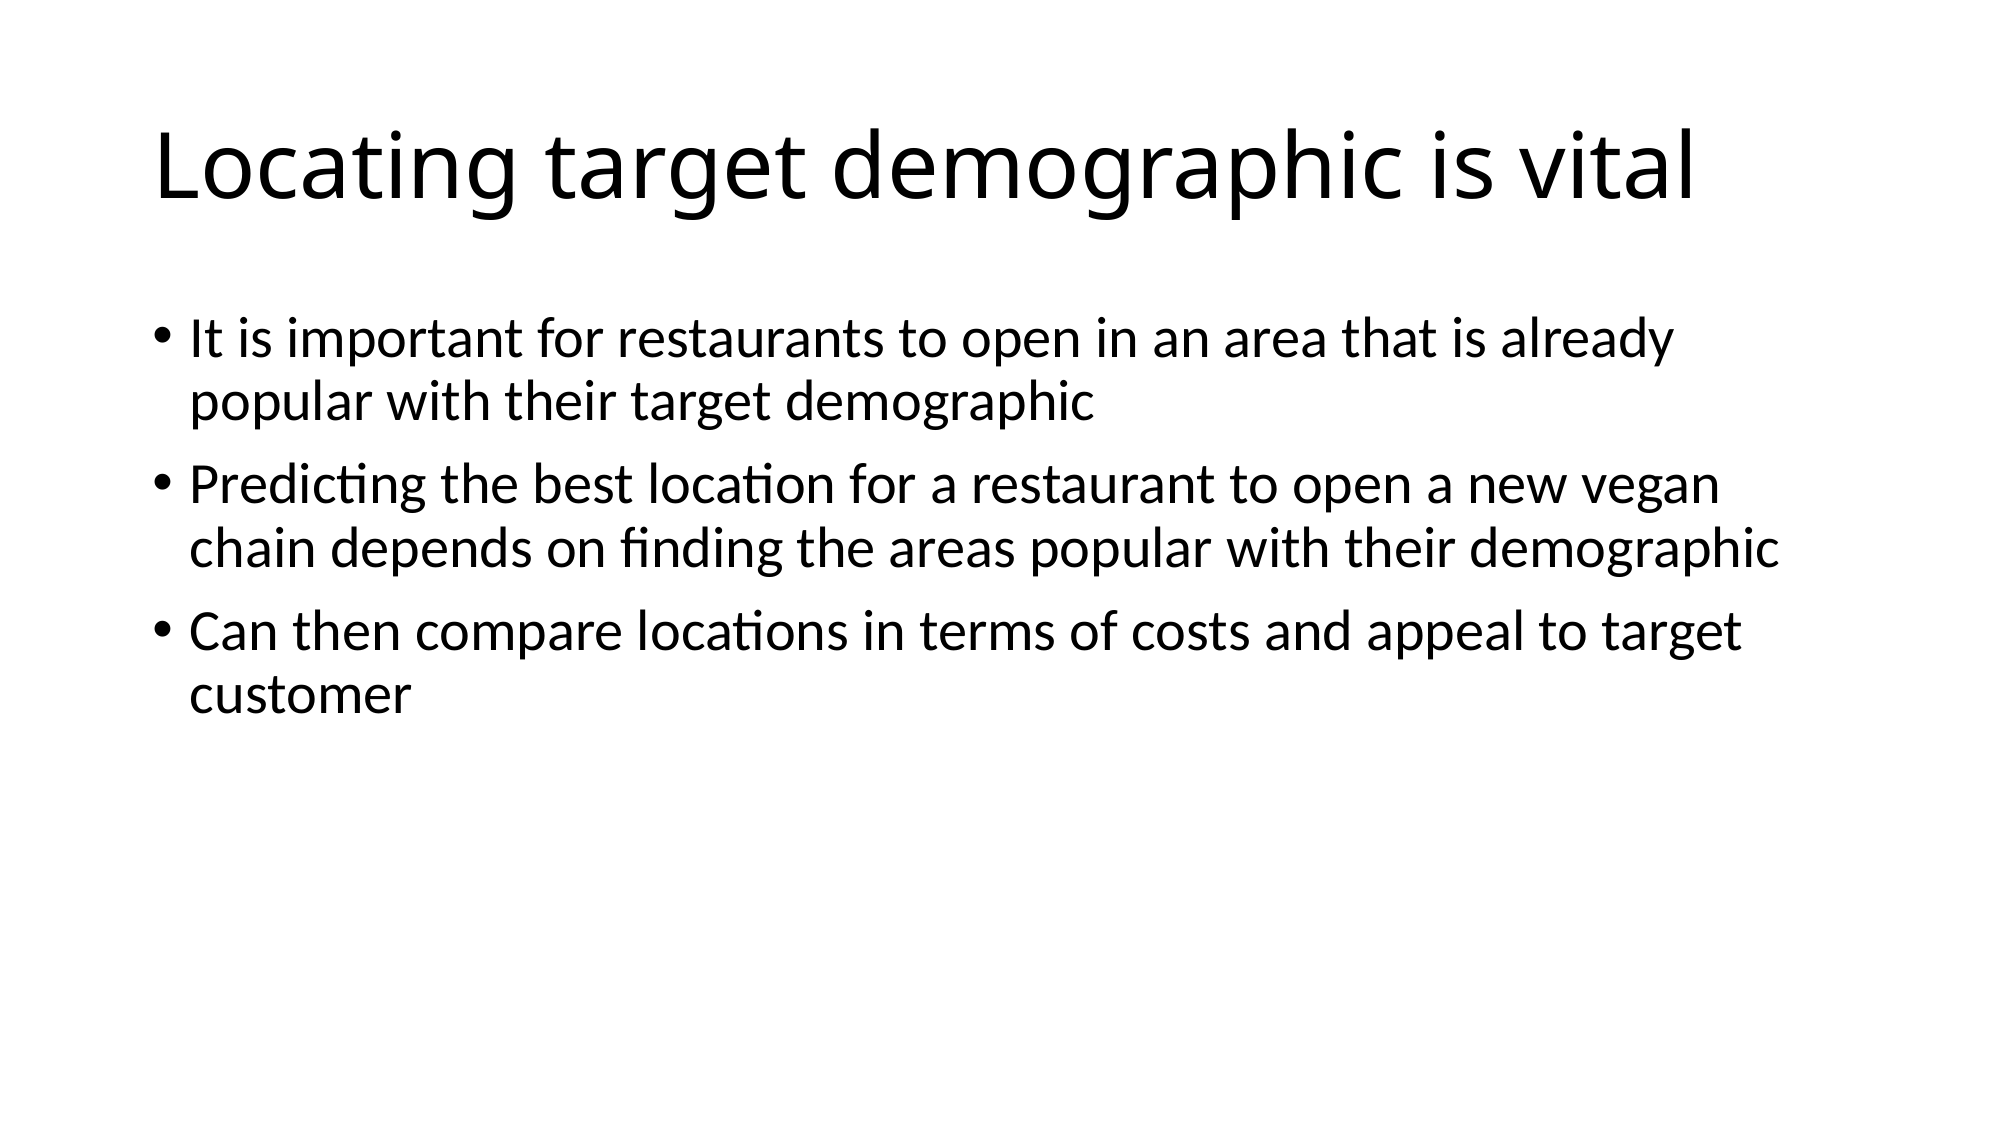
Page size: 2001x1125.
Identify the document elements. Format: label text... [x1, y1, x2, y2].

list It is important for restaurants to open in an area that is already popular with their target demographic Predicting the best location for a restaurant to open a new vegan chain depends on finding the areas popular with their demographic Can then compare locations in terms of costs and appeal to target customer [137, 299, 1863, 1014]
title Locating target demographic is vital [137, 59, 1863, 278]
